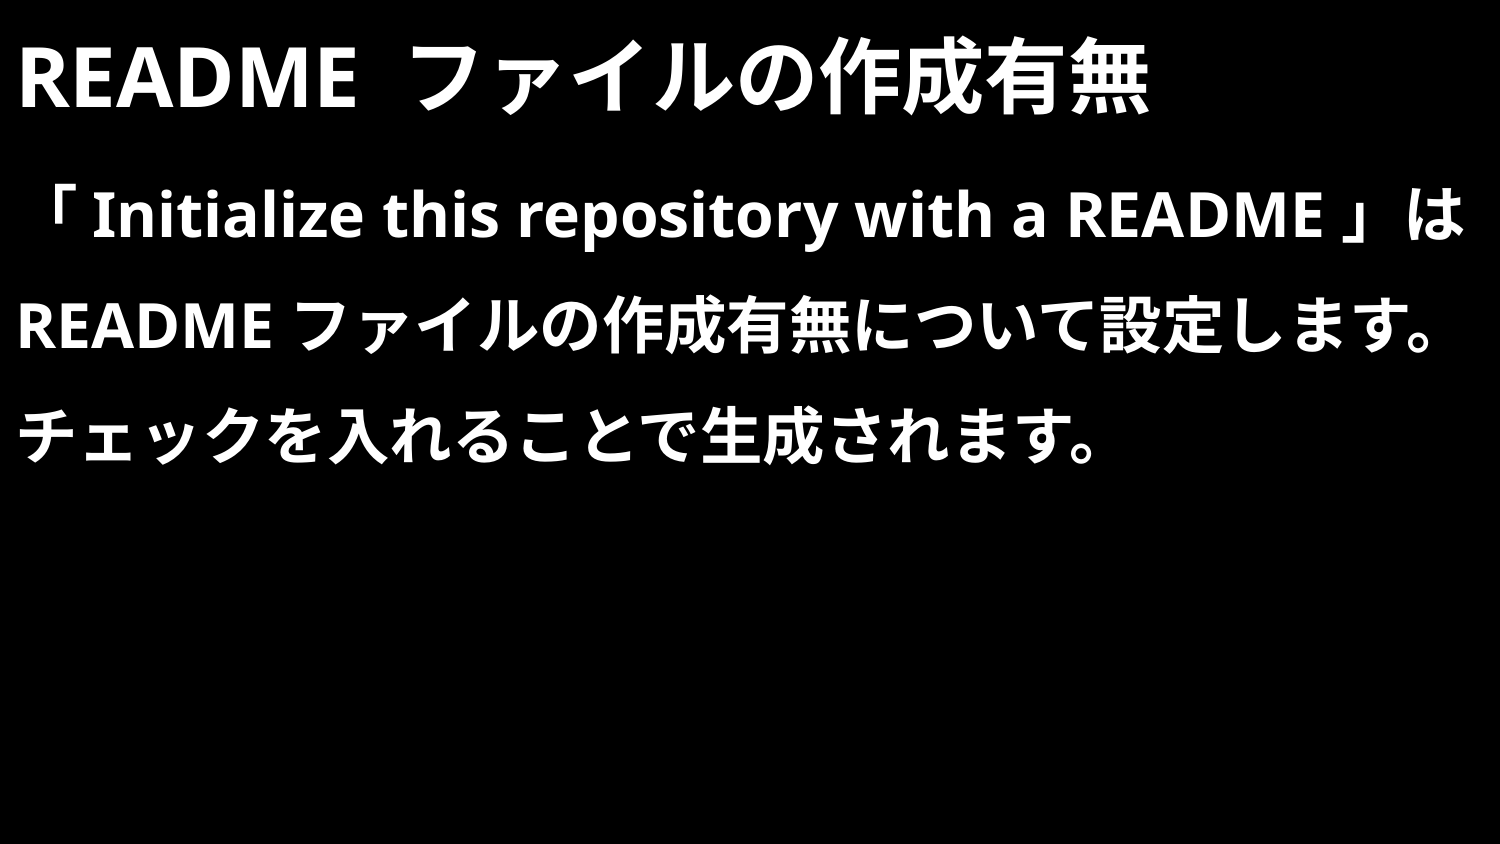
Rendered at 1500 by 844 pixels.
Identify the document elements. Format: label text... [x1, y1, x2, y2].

title README ファイルの作成有無 [0, 0, 1500, 149]
list 「Initialize this repository with a README」は READMEファイルの作成有無について設定します。 チェックを入れることで生成されます。 [0, 149, 1500, 844]
